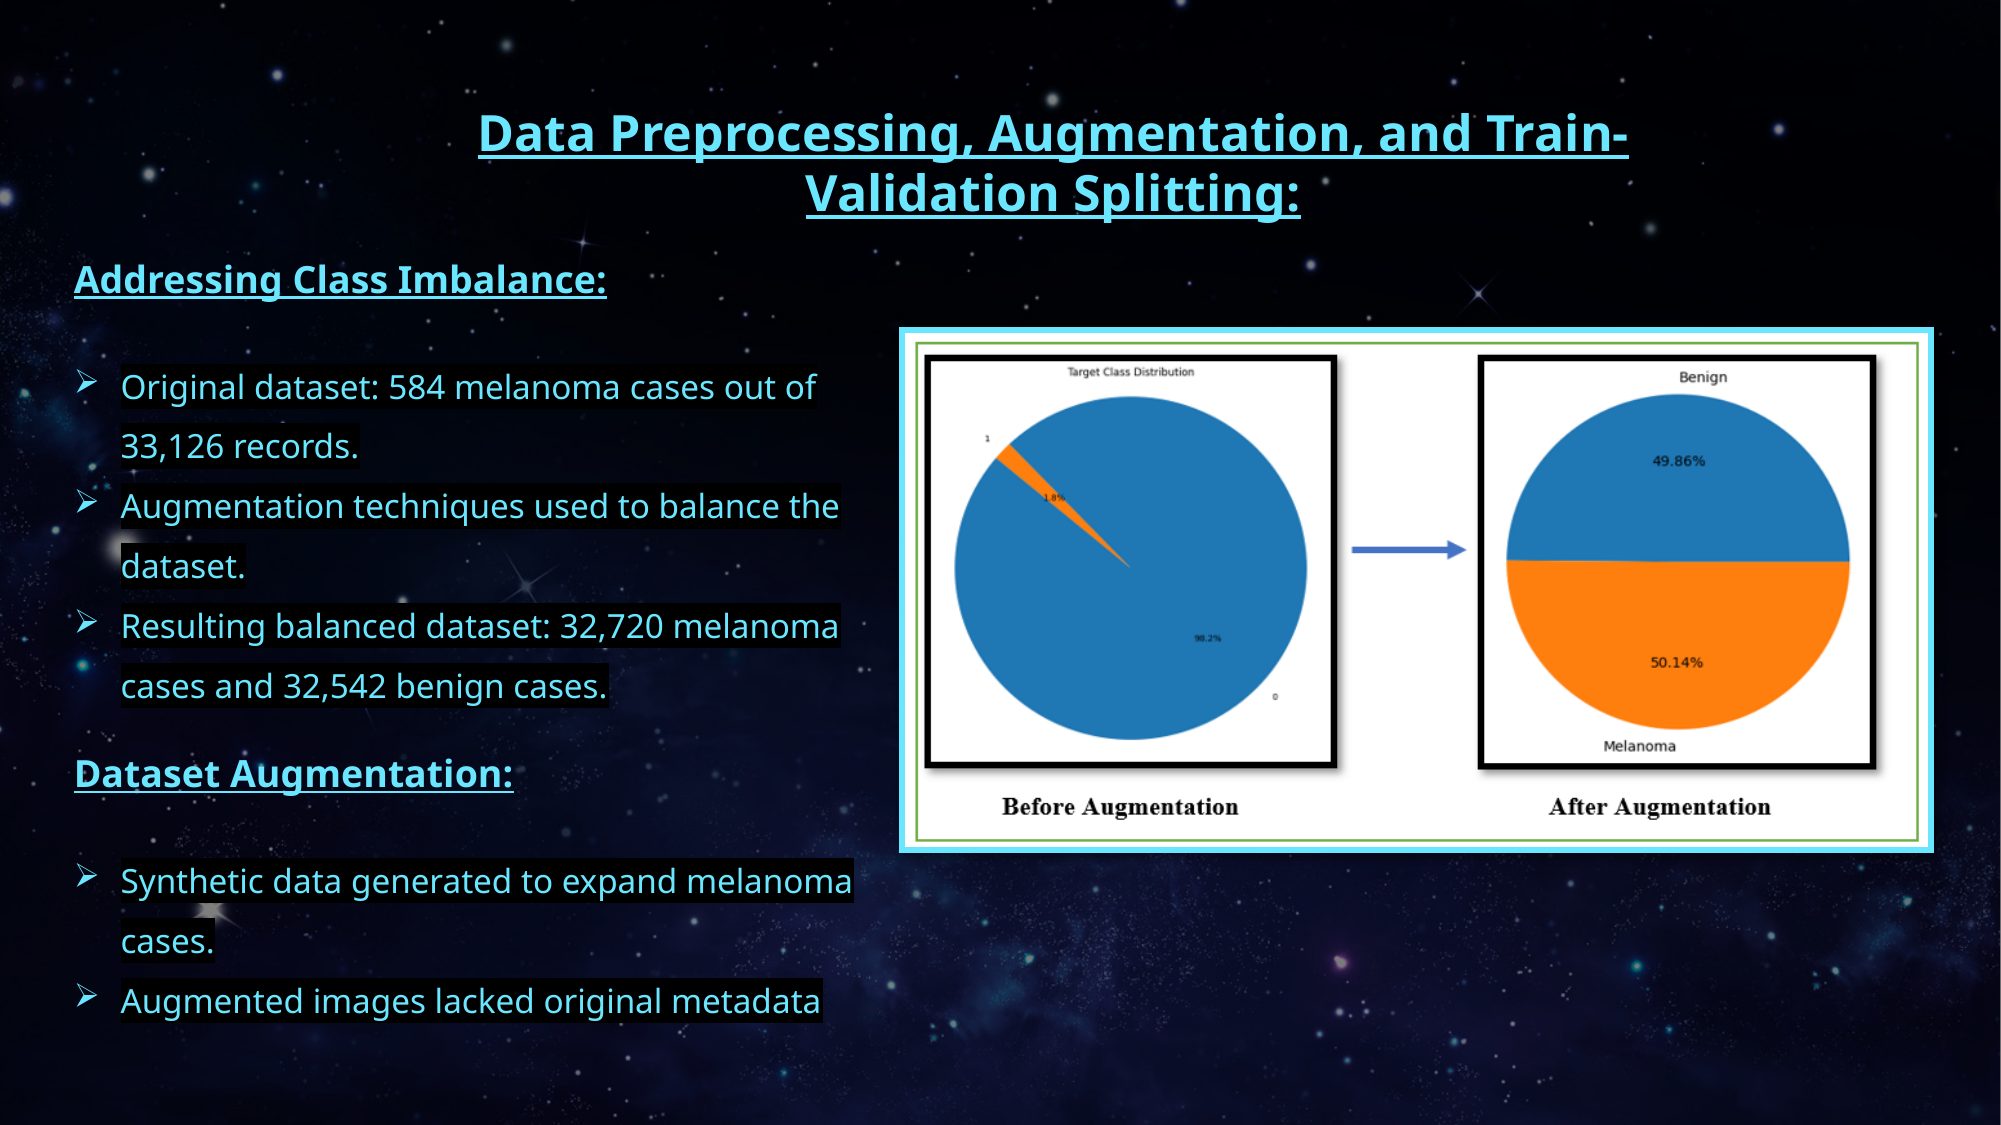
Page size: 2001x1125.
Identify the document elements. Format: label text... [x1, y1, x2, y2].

text_box Data Preprocessing, Augmentation, and Train-Validation Splitting: [339, 94, 1767, 229]
picture [0, 0, 2001, 1125]
text_box Addressing Class Imbalance: Original dataset: 584 melanoma cases out of 33,126 records. Augmentation techniques used to balance the dataset. Resulting balanced dataset: 32,720 melanoma cases and 32,542 benign cases. Dataset Augmentation: Synthetic data generated to expand melanoma cases. Augmented images lacked original metadata [58, 248, 874, 1028]
